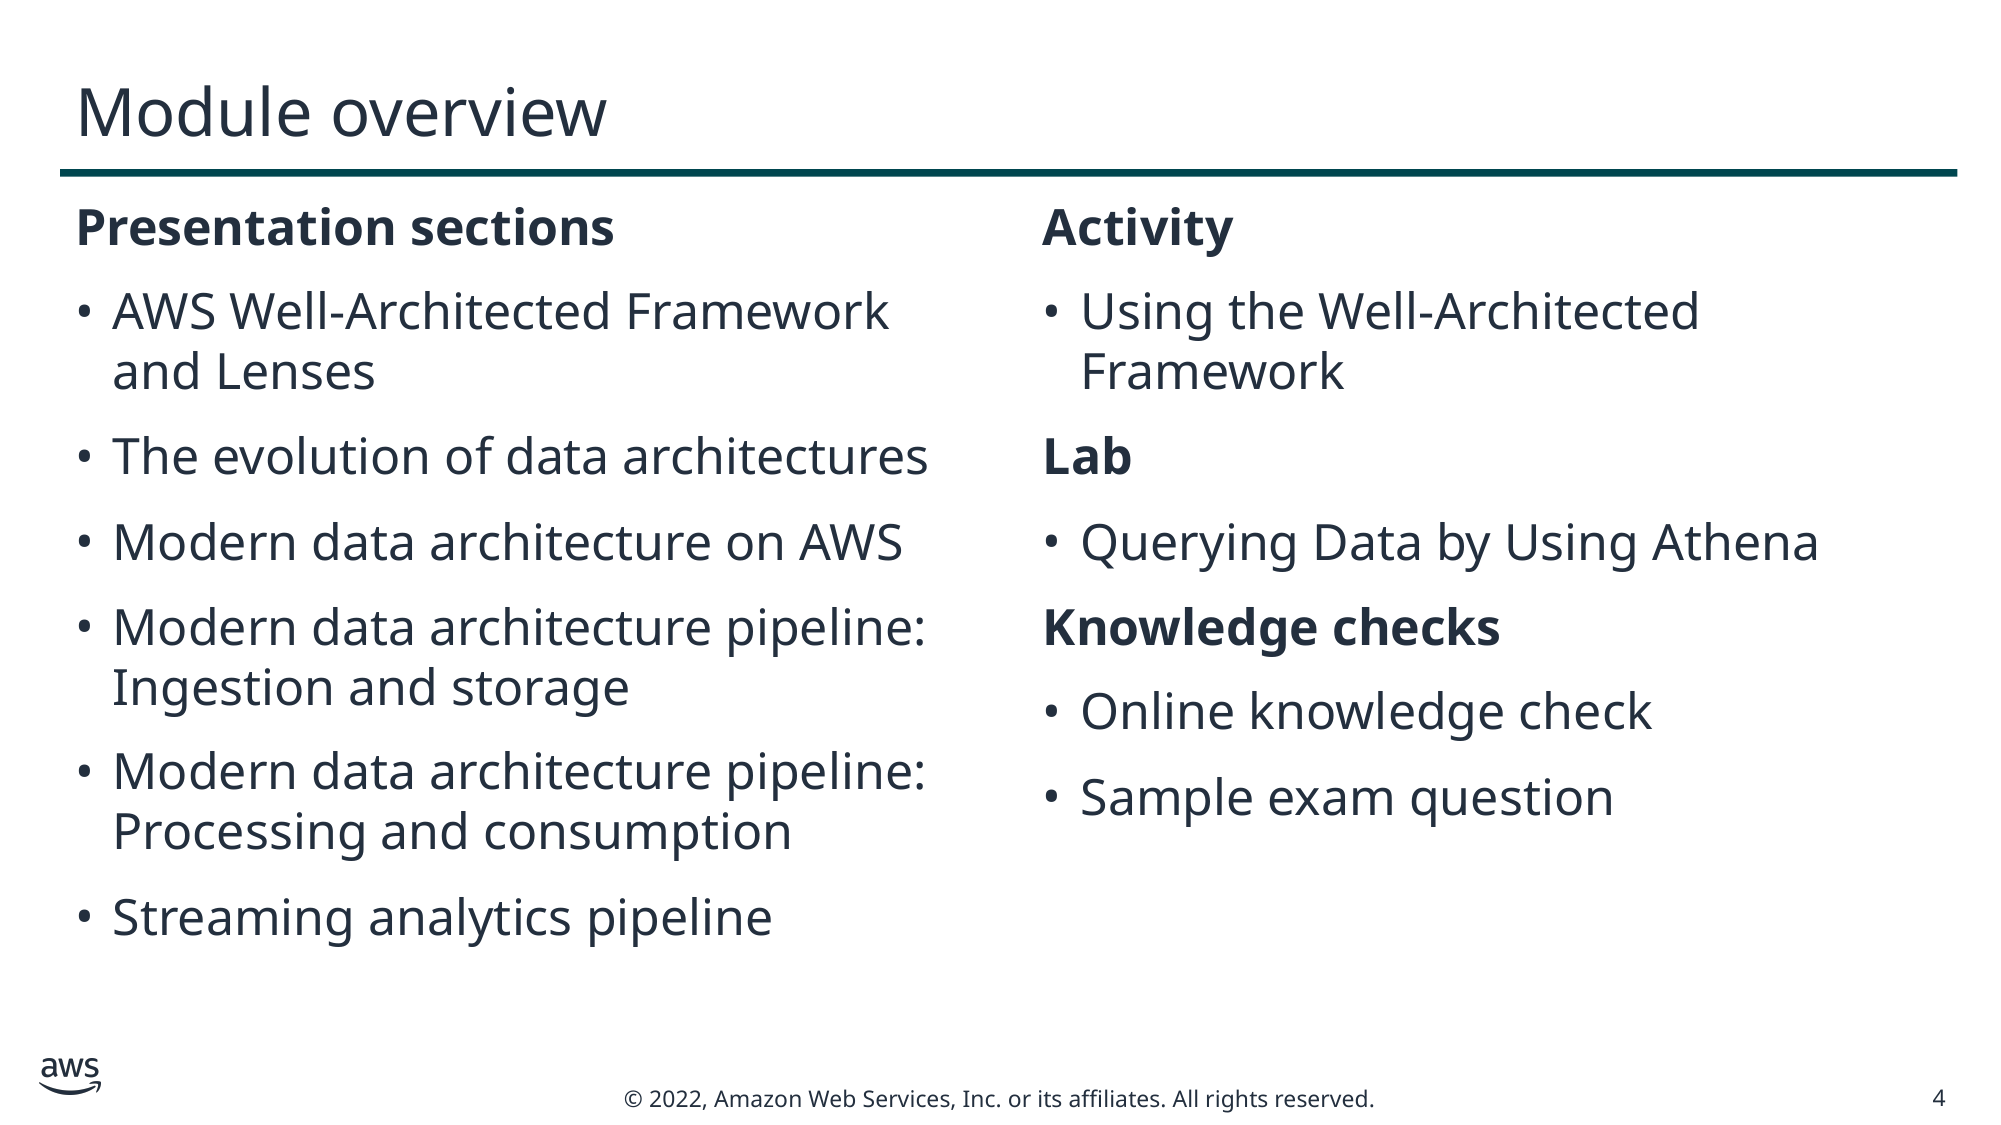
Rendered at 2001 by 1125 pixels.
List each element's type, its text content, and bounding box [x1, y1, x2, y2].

list Activity Using the Well-Architected Framework Lab Querying Data by Using Athena Knowledge checks Online knowledge check Sample exam question [1027, 187, 1958, 1056]
slide_number 4 [1881, 1077, 1961, 1121]
list Presentation sections AWS Well-Architected Framework and Lenses The evolution of data architectures Modern data architecture on AWS Modern data architecture pipeline: Ingestion and storage Modern data architecture pipeline: Processing and consumption Streaming analytics pipeline [60, 187, 990, 1056]
picture [39, 1058, 101, 1095]
title Module overview [60, 49, 1958, 170]
